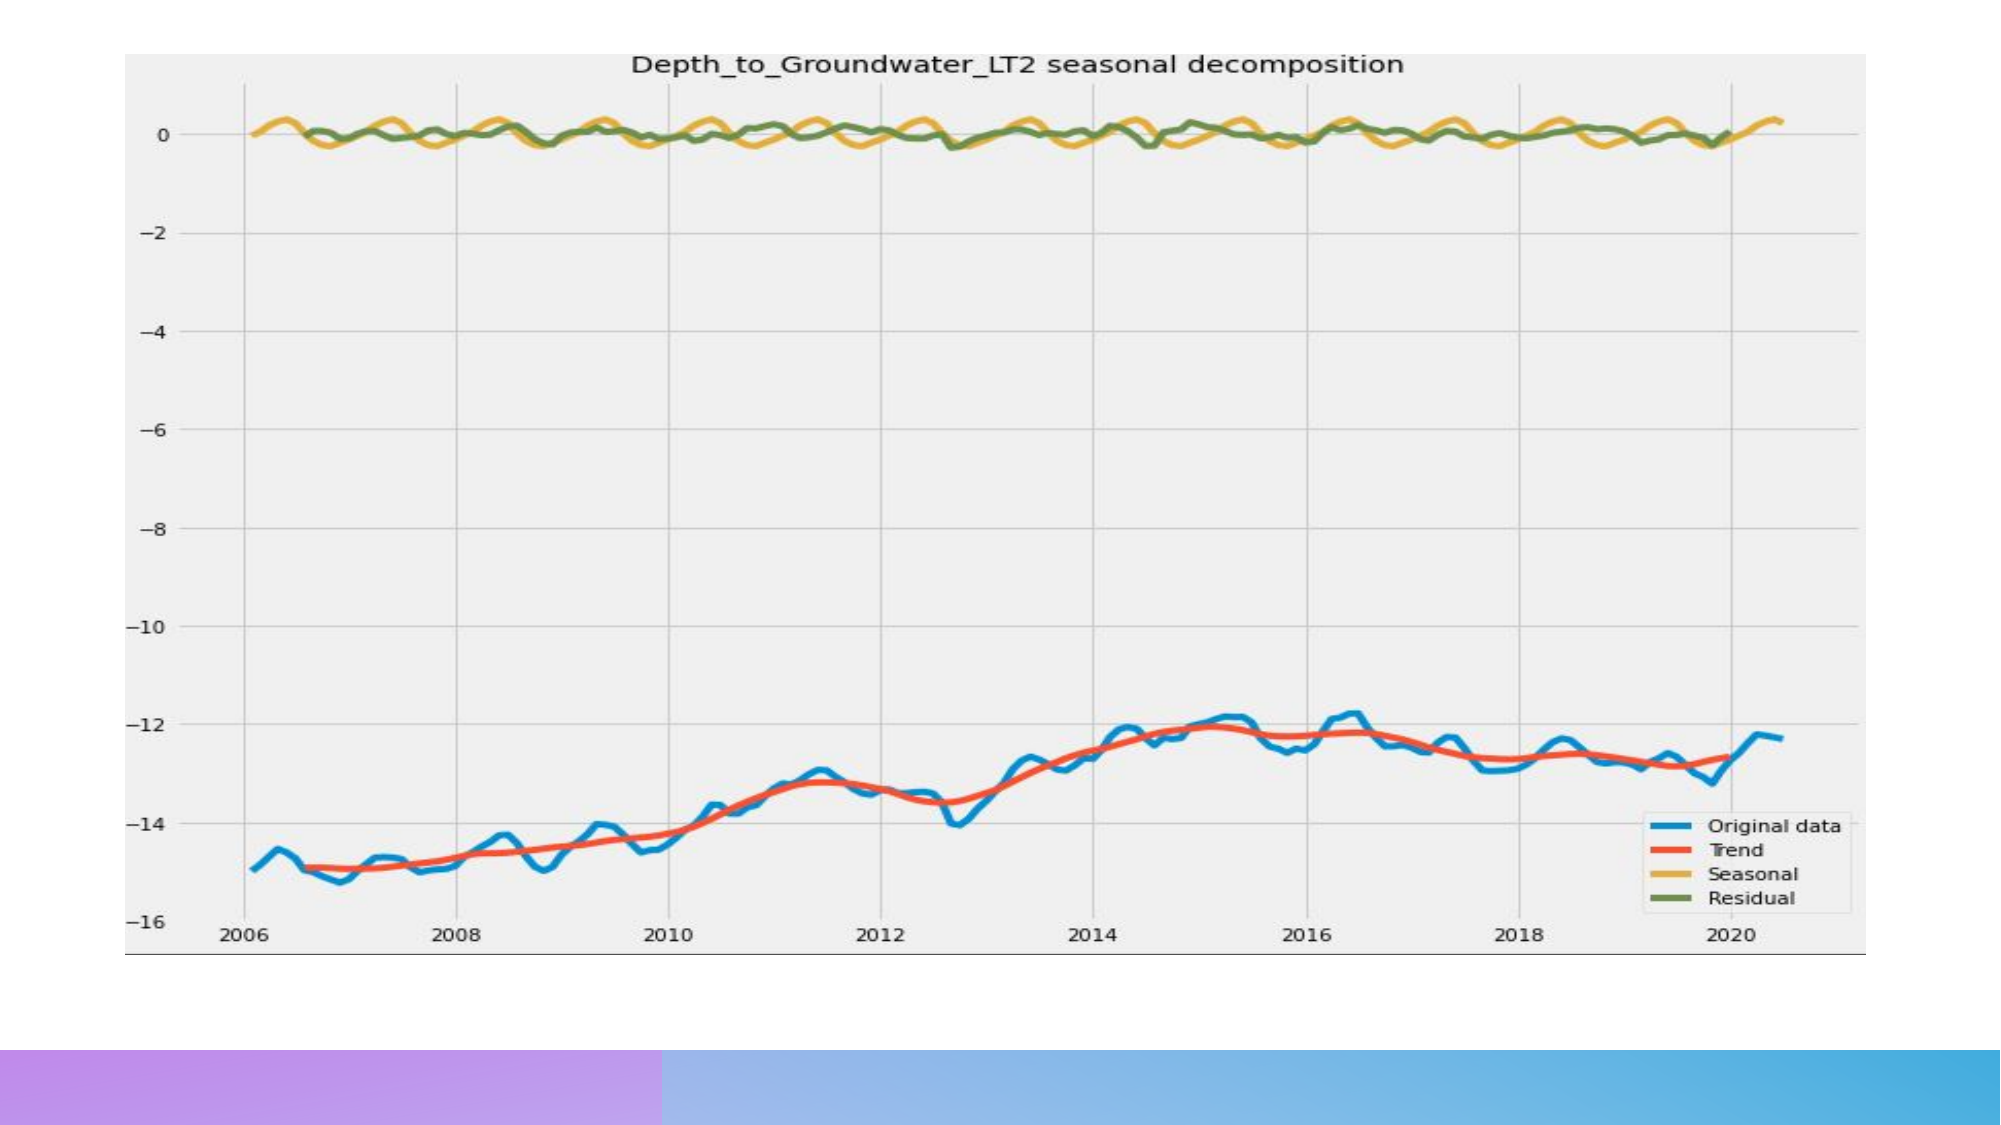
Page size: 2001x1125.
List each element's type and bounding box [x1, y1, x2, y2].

list [124, 54, 1866, 955]
